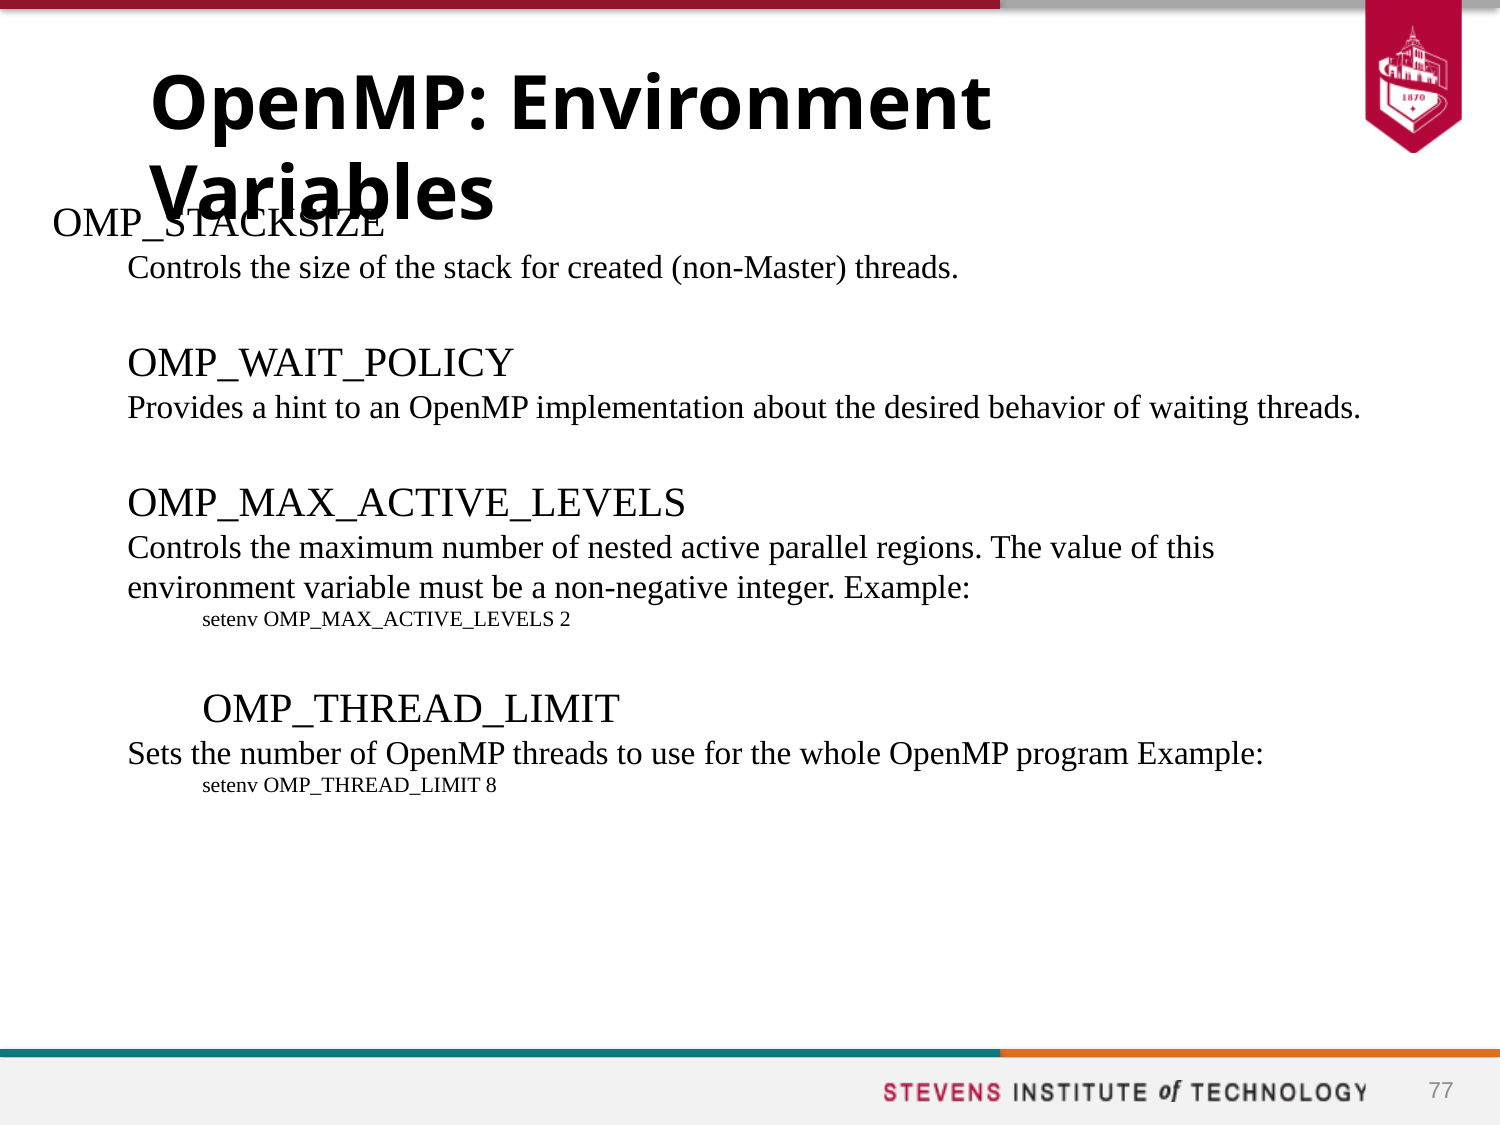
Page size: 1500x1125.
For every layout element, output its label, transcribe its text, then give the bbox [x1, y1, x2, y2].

list OMP_STACKSIZE Controls the size of the stack for created (non-Master) threads. OMP_WAIT_POLICY Provides a hint to an OpenMP implementation about the desired behavior of waiting threads. OMP_MAX_ACTIVE_LEVELS Controls the maximum number of nested active parallel regions. The value of this environment variable must be a non-negative integer. Example: setenv OMP_MAX_ACTIVE_LEVELS 2 OMP_THREAD_LIMIT Sets the number of OpenMP threads to use for the whole OpenMP program Example: setenv OMP_THREAD_LIMIT 8 [37, 187, 1388, 1025]
slide_number 77 [1401, 1059, 1481, 1120]
title OpenMP: Environment Variables [134, 47, 1373, 175]
